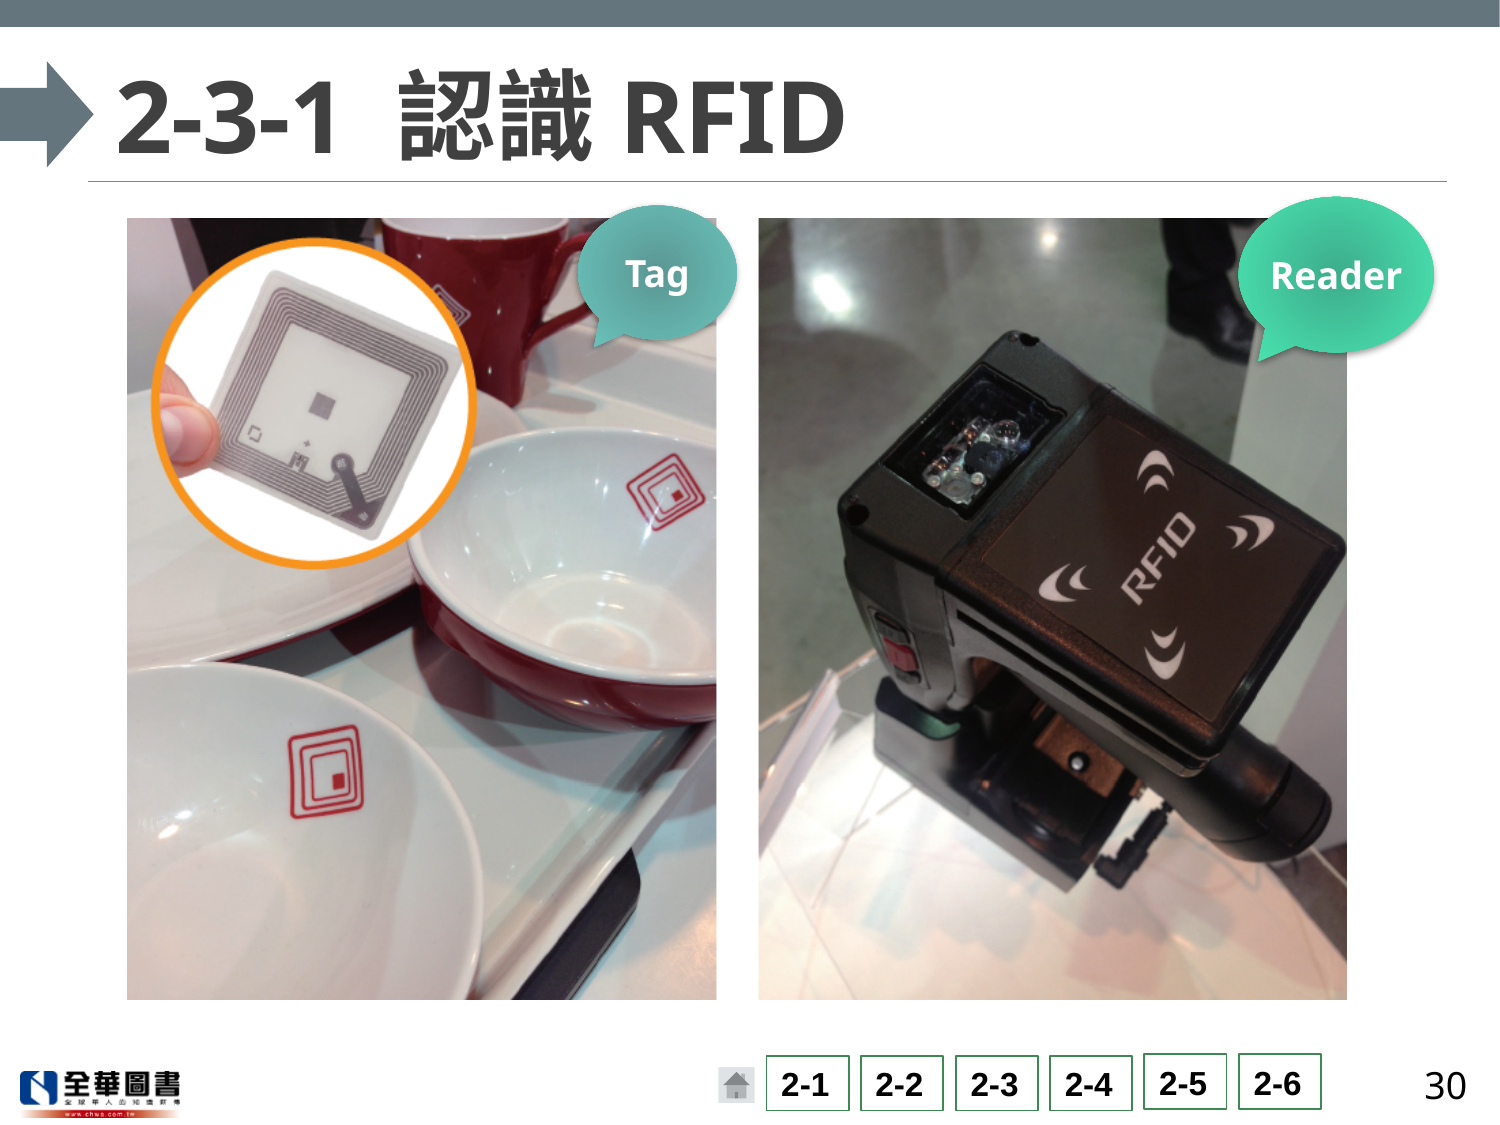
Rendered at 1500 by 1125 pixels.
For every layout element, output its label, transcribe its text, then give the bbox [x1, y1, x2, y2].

picture [127, 218, 1347, 1000]
title 2-3-1 認識RFID [100, 47, 1447, 182]
picture [20, 1071, 180, 1118]
slide_number 30 [1320, 1057, 1483, 1118]
text_box Tag [611, 205, 704, 218]
text_box Reader [1269, 196, 1434, 352]
